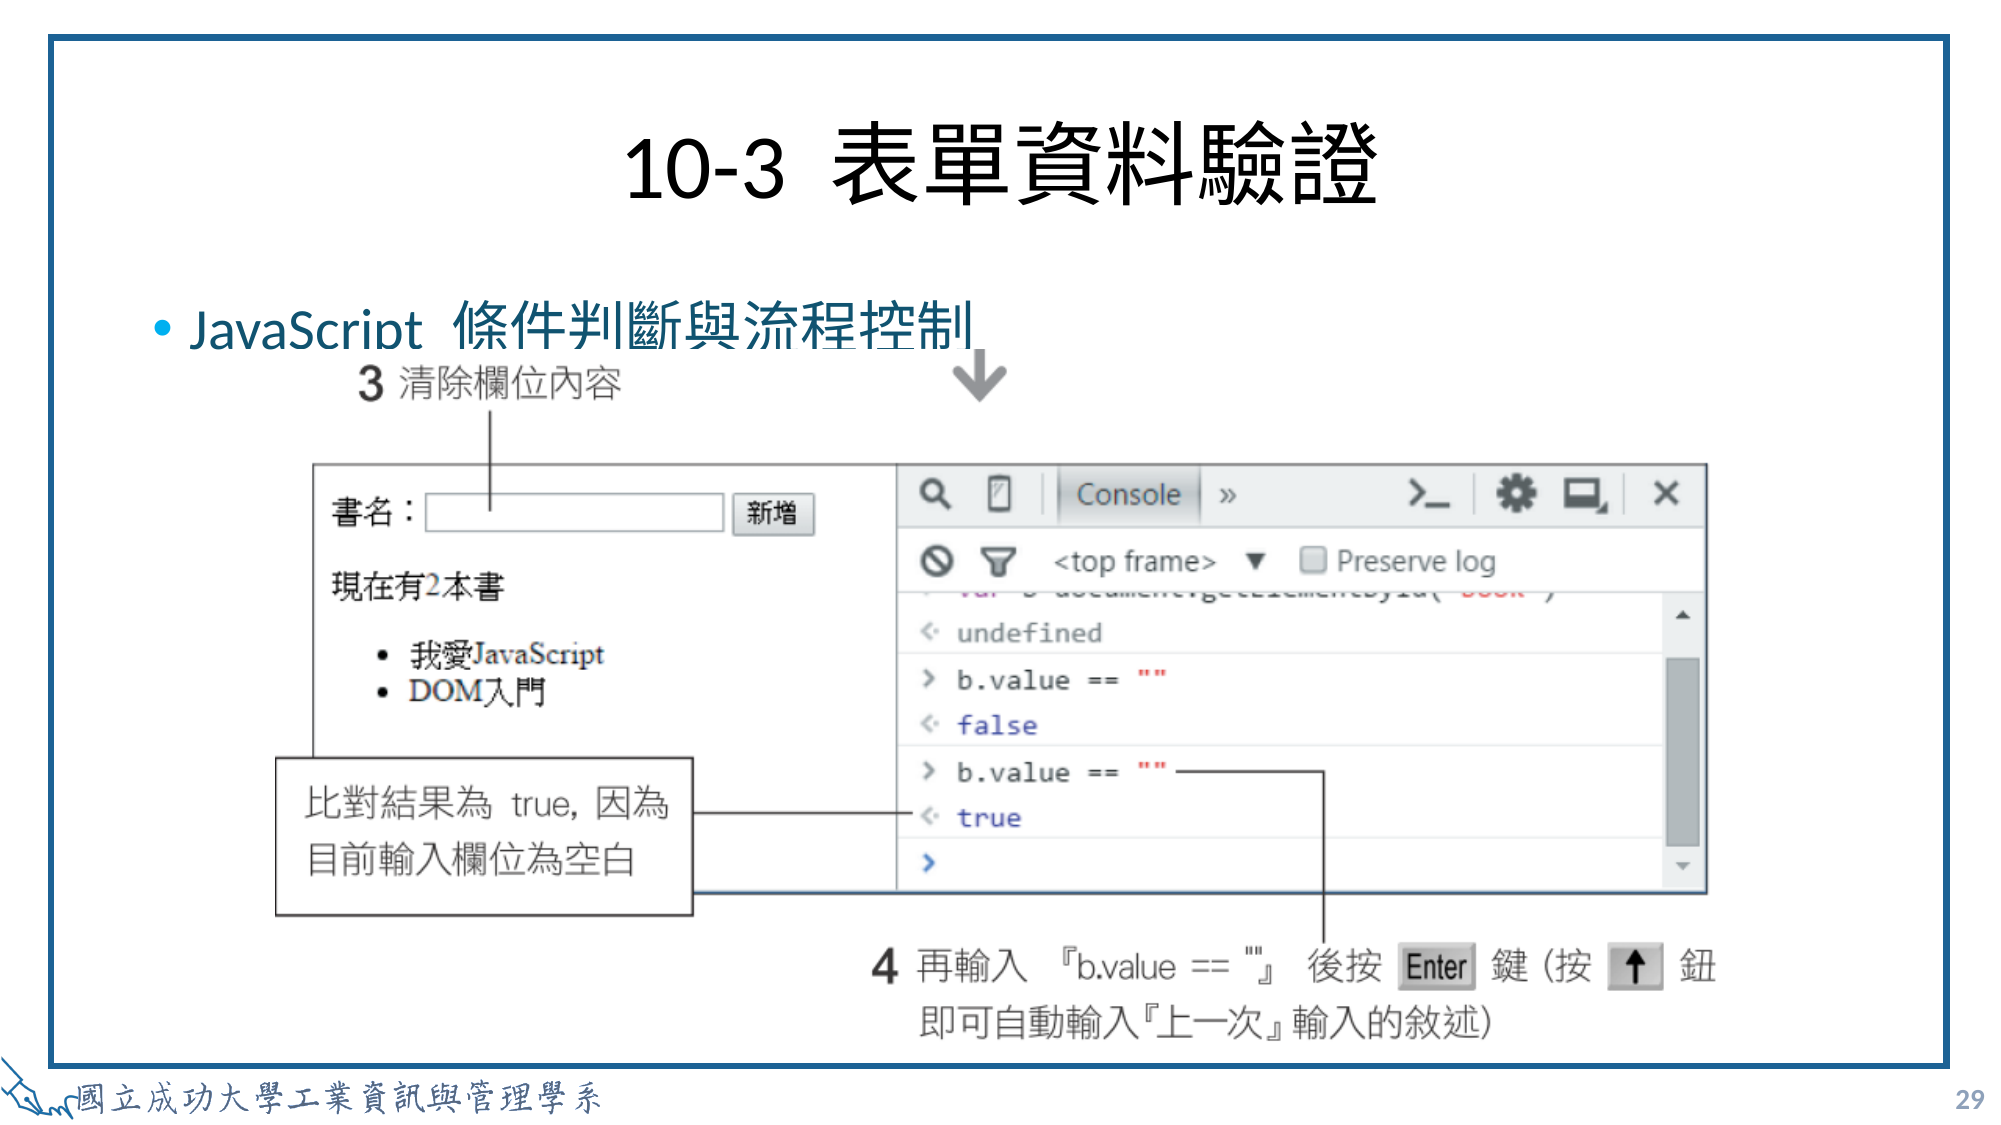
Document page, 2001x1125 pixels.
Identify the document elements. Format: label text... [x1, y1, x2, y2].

title 10-3 表單資料驗證 [137, 59, 1863, 278]
slide_number 29 [1550, 1067, 2000, 1125]
list JavaScript 條件判斷與流程控制 [137, 291, 1863, 1006]
picture [275, 349, 1725, 1052]
picture [0, 1049, 80, 1125]
